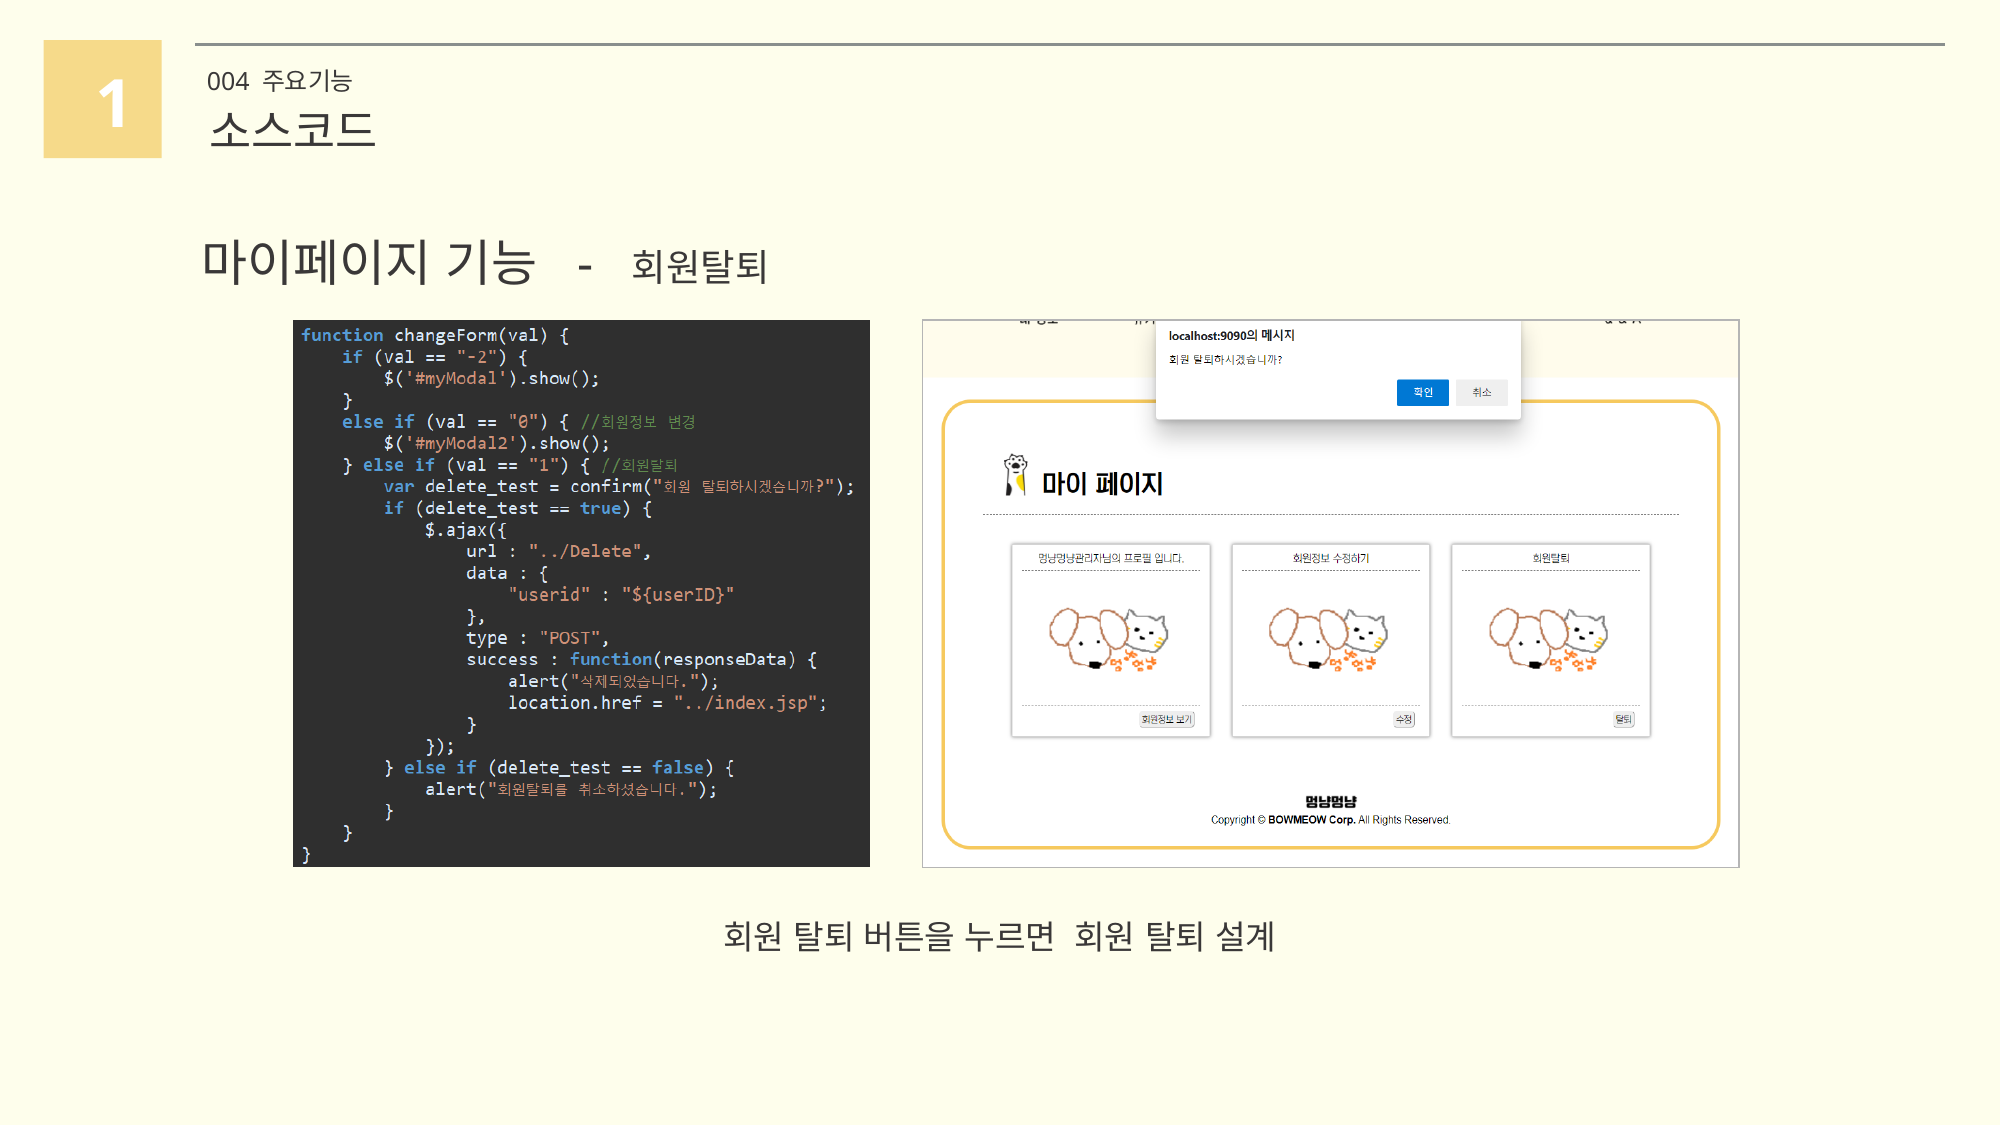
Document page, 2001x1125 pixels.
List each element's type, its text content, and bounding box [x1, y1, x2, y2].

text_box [194, 57, 392, 167]
text_box 회원 탈퇴 버튼을 누르면 회원 탈퇴 설계 [708, 908, 1292, 964]
picture [923, 320, 1739, 867]
text_box 1 [80, 52, 123, 148]
picture [293, 320, 870, 867]
text_box [42, 39, 163, 159]
text_box 마이페이지 기능 - 회원탈퇴 [187, 223, 785, 299]
